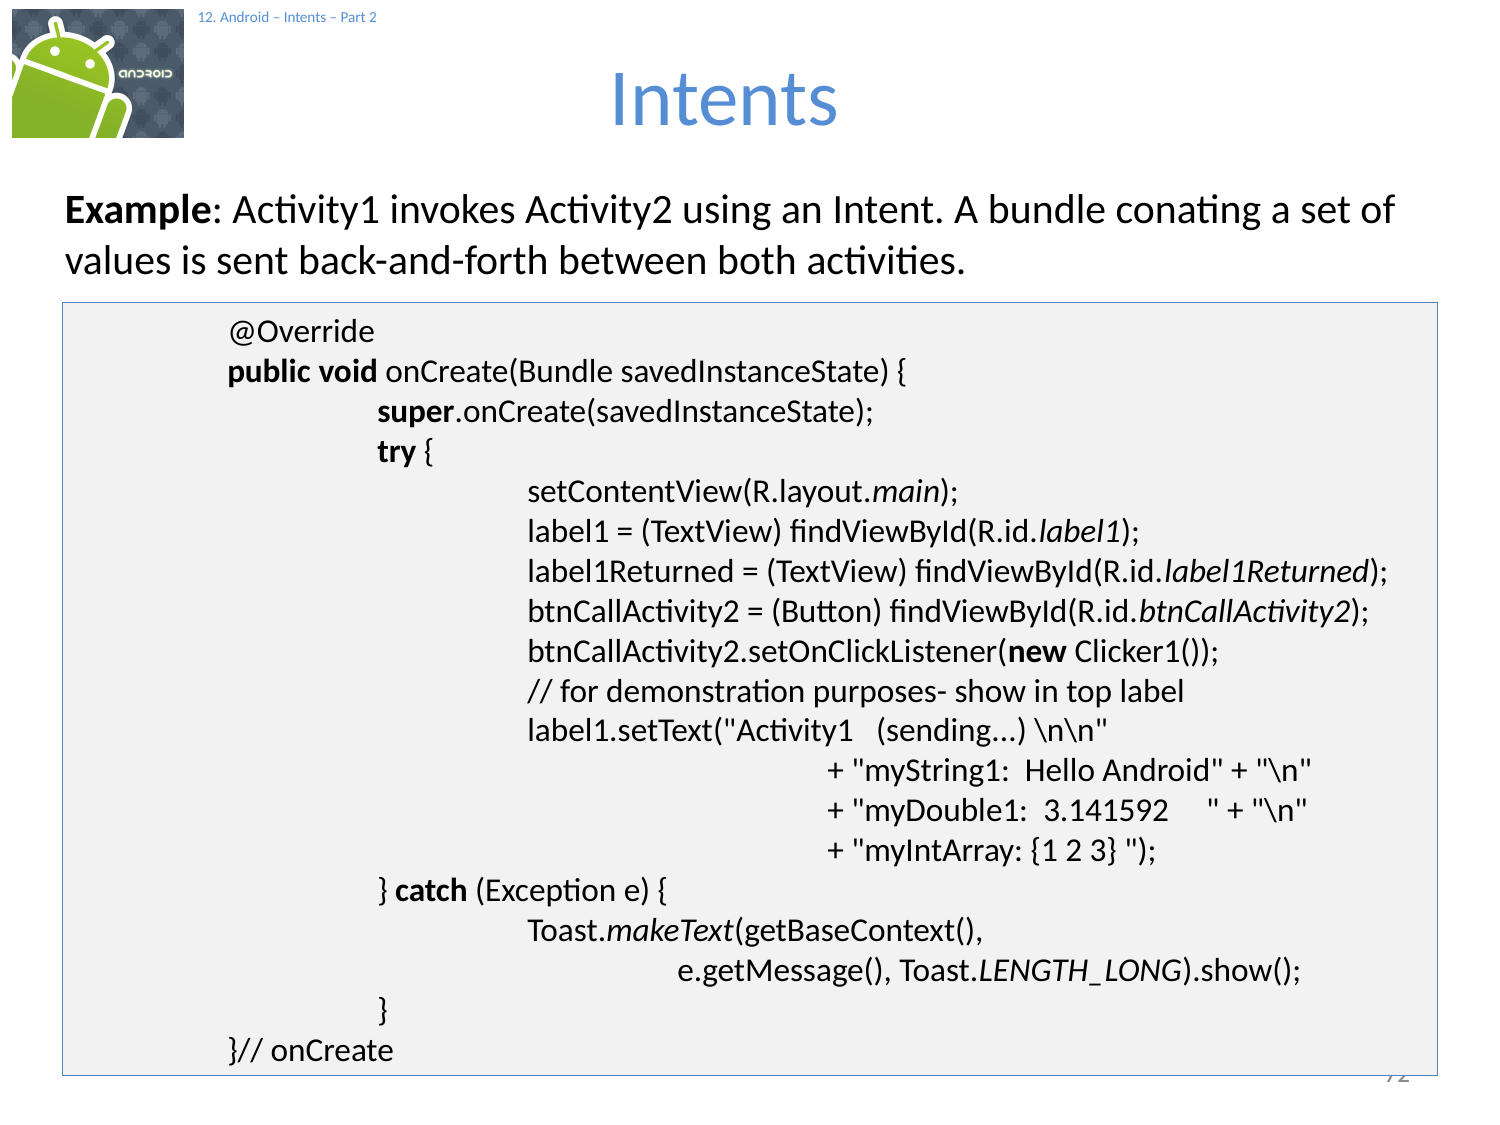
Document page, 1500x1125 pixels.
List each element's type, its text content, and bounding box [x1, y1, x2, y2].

text_box 12. Android – Intents – Part 2 Intents [49, 7, 1400, 150]
text_box Example: Activity1 invokes Activity2 using an Intent. A bundle conating a set of values is sent back-and-forth between both activities. [50, 174, 1450, 300]
text_box 72 [1074, 1076, 1425, 1103]
text_box @Override public void onCreate(Bundle savedInstanceState) { super.onCreate(savedInstanceState); try { setContentView(R.layout.main); label1 = (TextView) findViewById(R.id.label1); label1Returned = (TextView) findViewById(R.id.label1Returned); btnCallActivity2 = (Button) findViewById(R.id.btnCallActivity2); btnCallActivity2.setOnClickListener(new Clicker1()); // for demonstration purposes- show in top label label1.setText("Activity1 (sending...) \n\n" + "myString1: Hello Android" + "\n" + "myDouble1: 3.141592 " + "\n" + "myIntArray: {1 2 3} "); } catch (Exception e) { Toast.makeText(getBaseContext(), e.getMessage(), Toast.LENGTH_LONG).show(); } }// onCreate [62, 302, 1438, 1076]
picture [12, 9, 184, 138]
